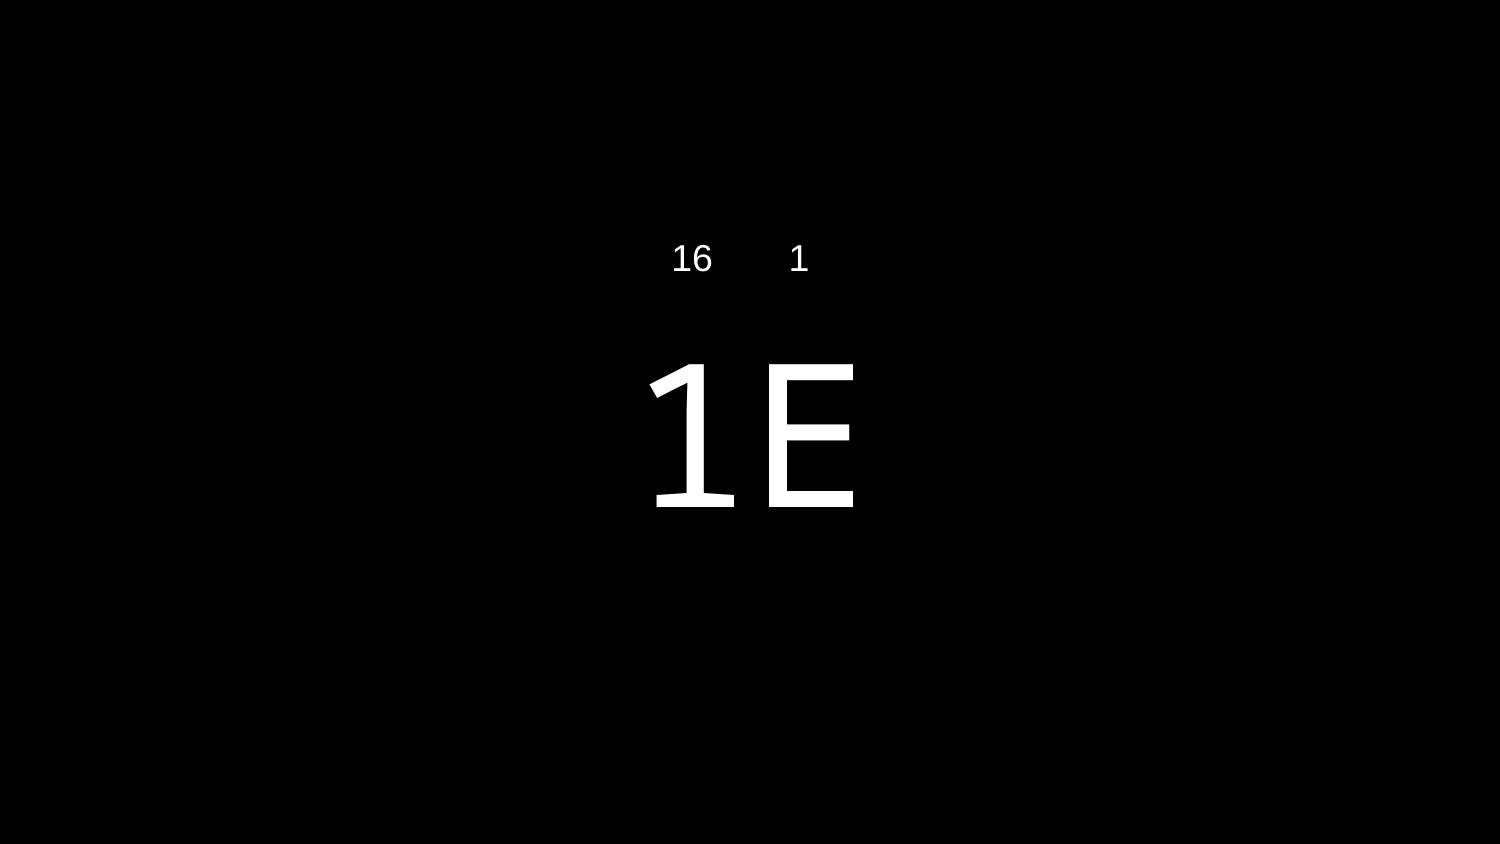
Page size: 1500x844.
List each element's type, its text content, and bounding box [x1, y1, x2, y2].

text_box 1E [0, 292, 1500, 552]
text_box 1 [739, 218, 859, 292]
text_box 16 [632, 218, 739, 292]
